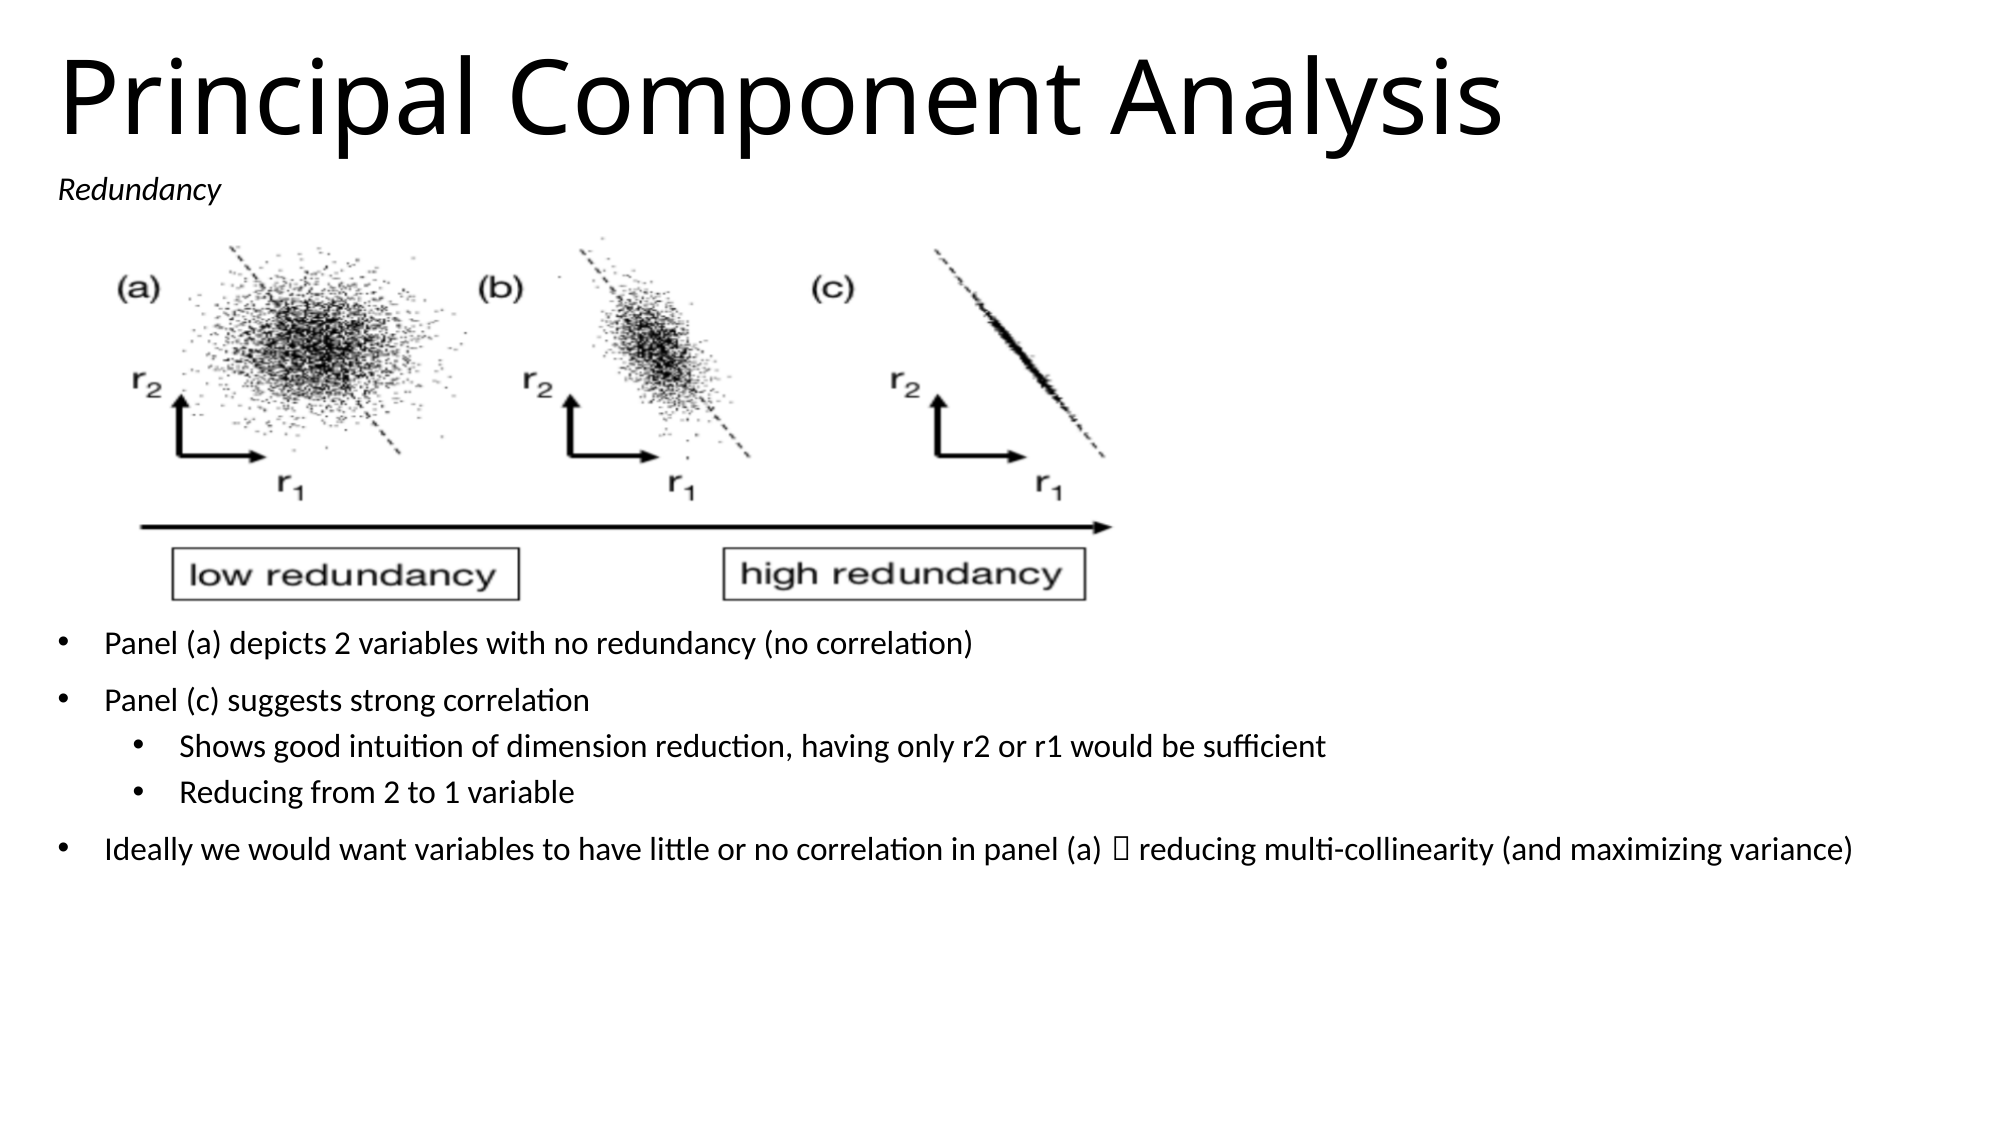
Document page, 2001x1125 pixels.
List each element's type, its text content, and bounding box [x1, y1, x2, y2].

picture [42, 211, 1128, 624]
subtitle Redundancy Panel (a) depicts 2 variables with no redundancy (no correlation) Panel (c) suggests strong correlation Shows good intuition of dimension reduction, having only r2 or r1 would be sufficient Reducing from 2 to 1 variable Ideally we would want variables to have little or no correlation in panel (a)  reducing multi-collinearity (and maximizing variance) [42, 164, 1983, 1125]
title Principal Component Analysis [42, 7, 1543, 164]
